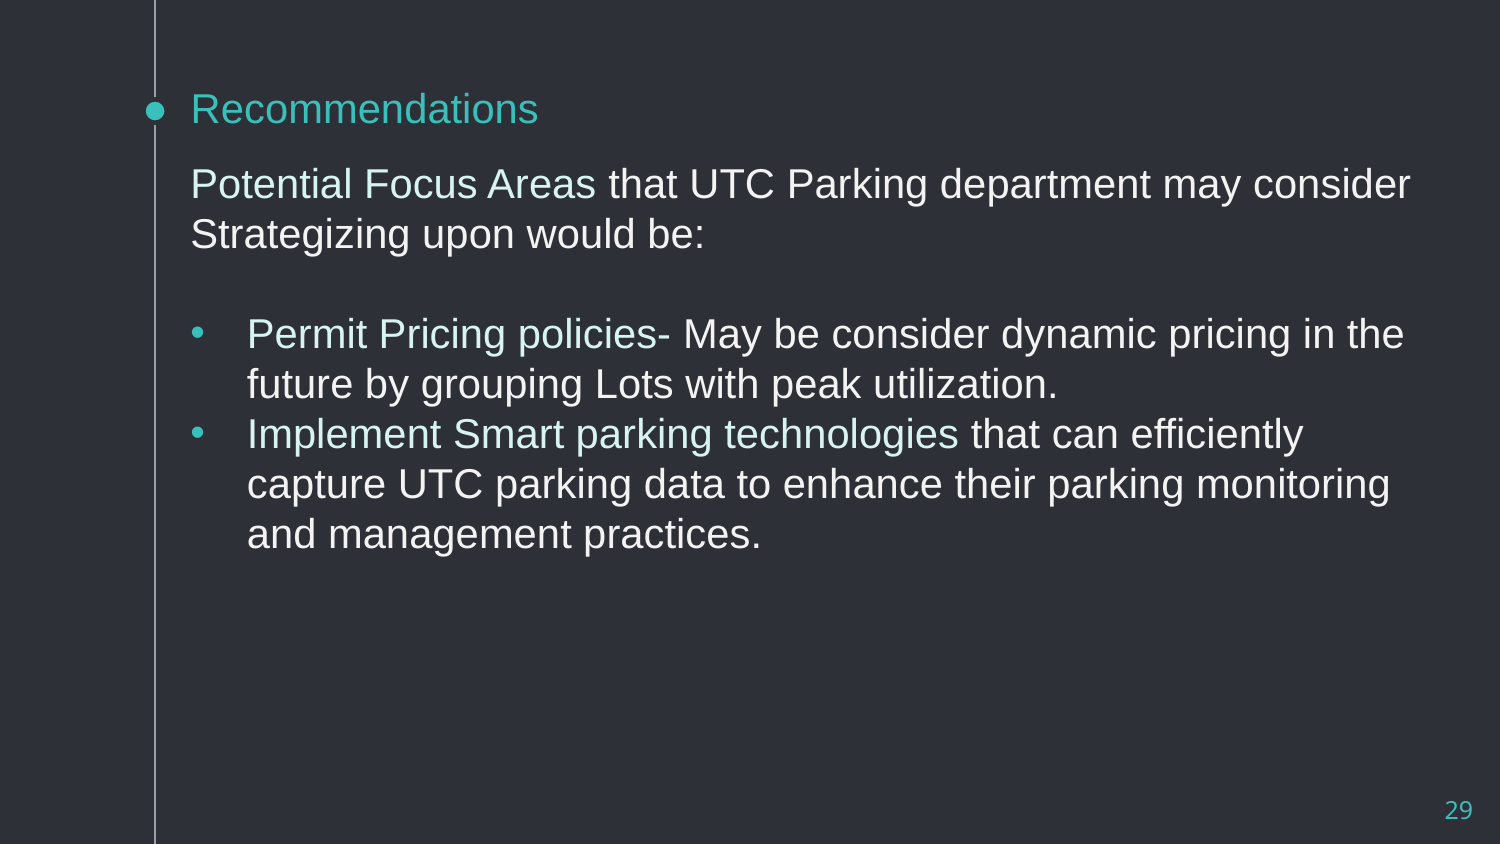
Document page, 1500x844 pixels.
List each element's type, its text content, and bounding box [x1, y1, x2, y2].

text_box Potential Focus Areas that UTC Parking department may consider Strategizing upon would be: Permit Pricing policies- May be consider dynamic pricing in the future by grouping Lots with peak utilization. Implement Smart parking technologies that can efficiently capture UTC parking data to enhance their parking monitoring and management practices. [175, 142, 1456, 671]
title Recommendations [175, 84, 720, 142]
slide_number 29 [1398, 779, 1489, 832]
